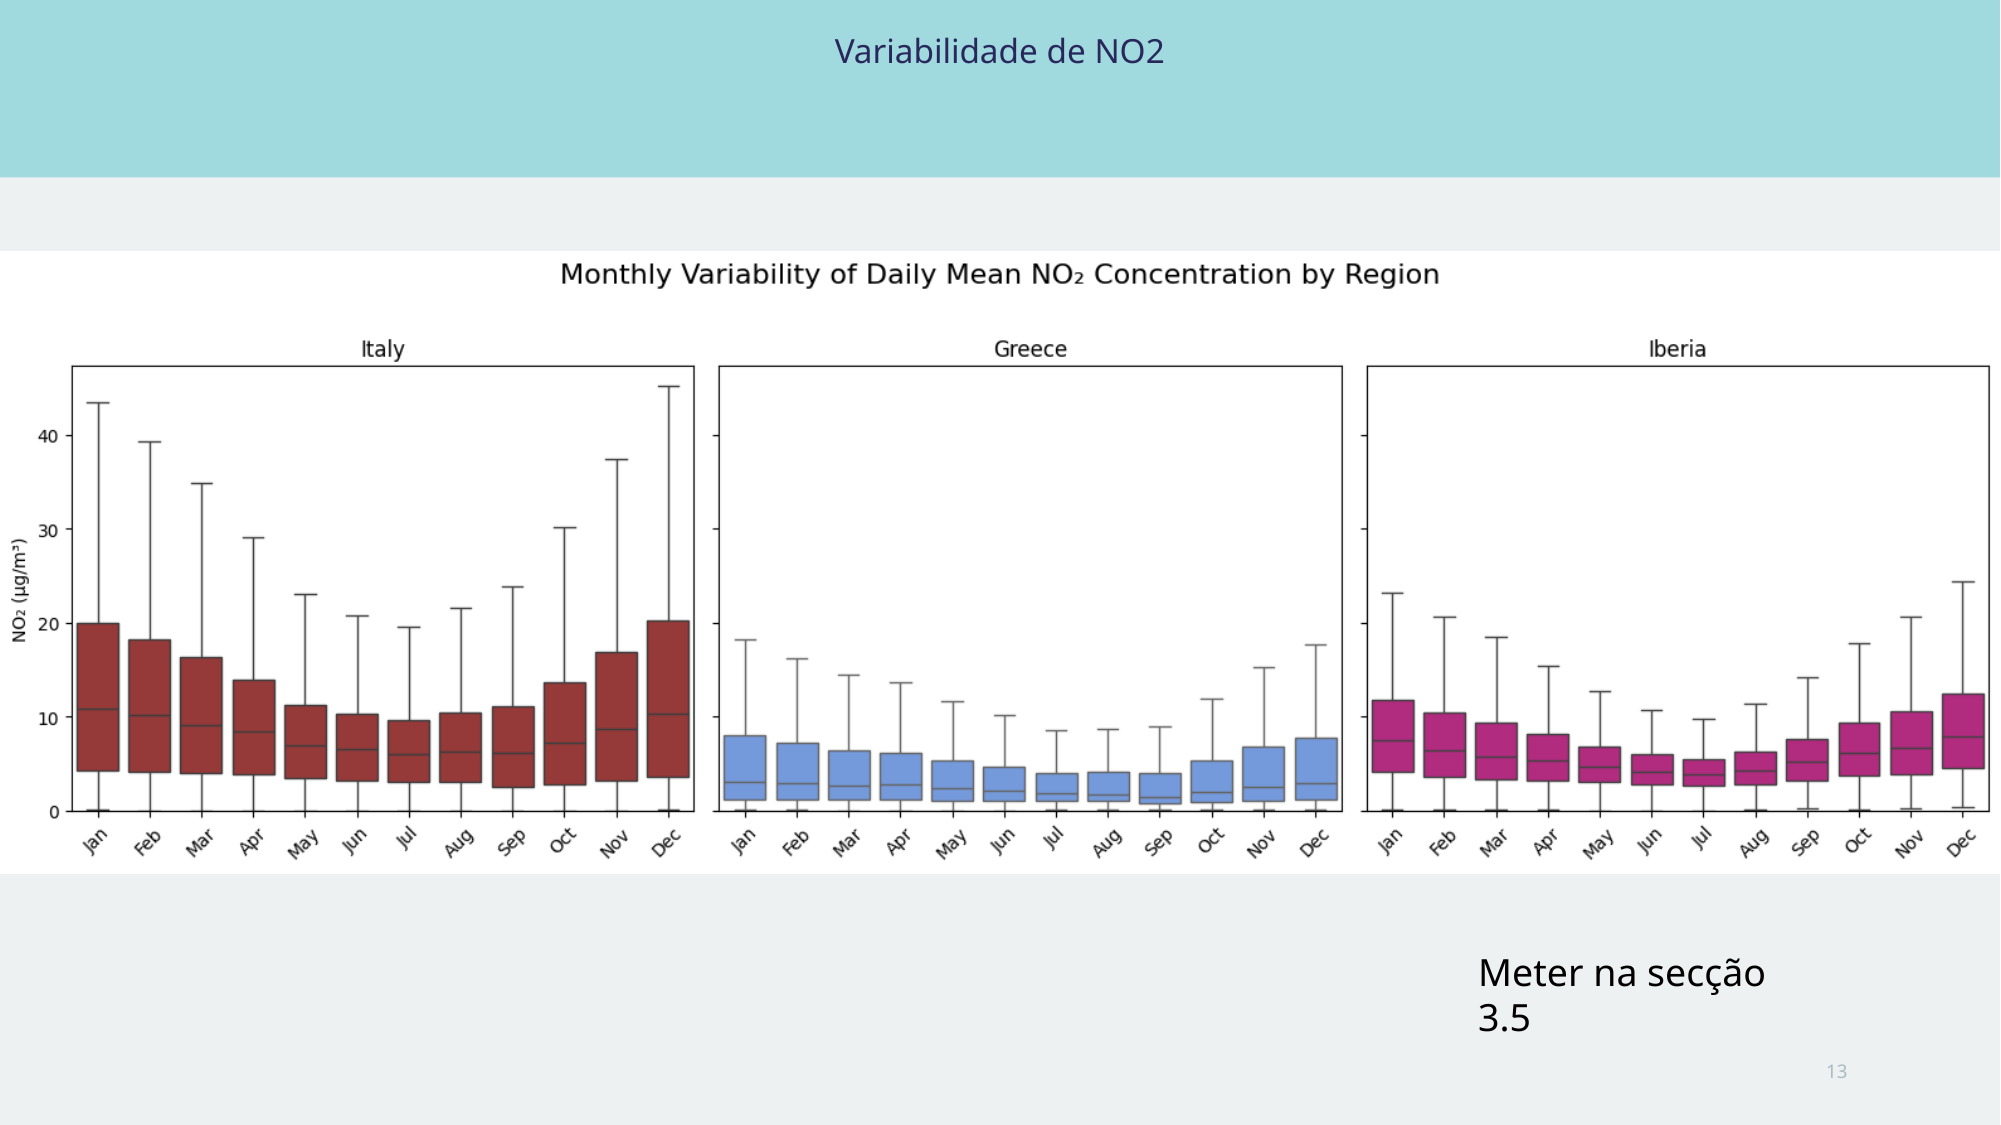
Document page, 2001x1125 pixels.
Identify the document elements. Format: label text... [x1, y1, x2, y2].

picture [0, 251, 2000, 874]
text_box Meter na secção 3.5 [1463, 941, 1812, 1047]
slide_number 13 [1412, 1042, 1863, 1103]
list Variabilidade de NO2 [0, 22, 2000, 154]
